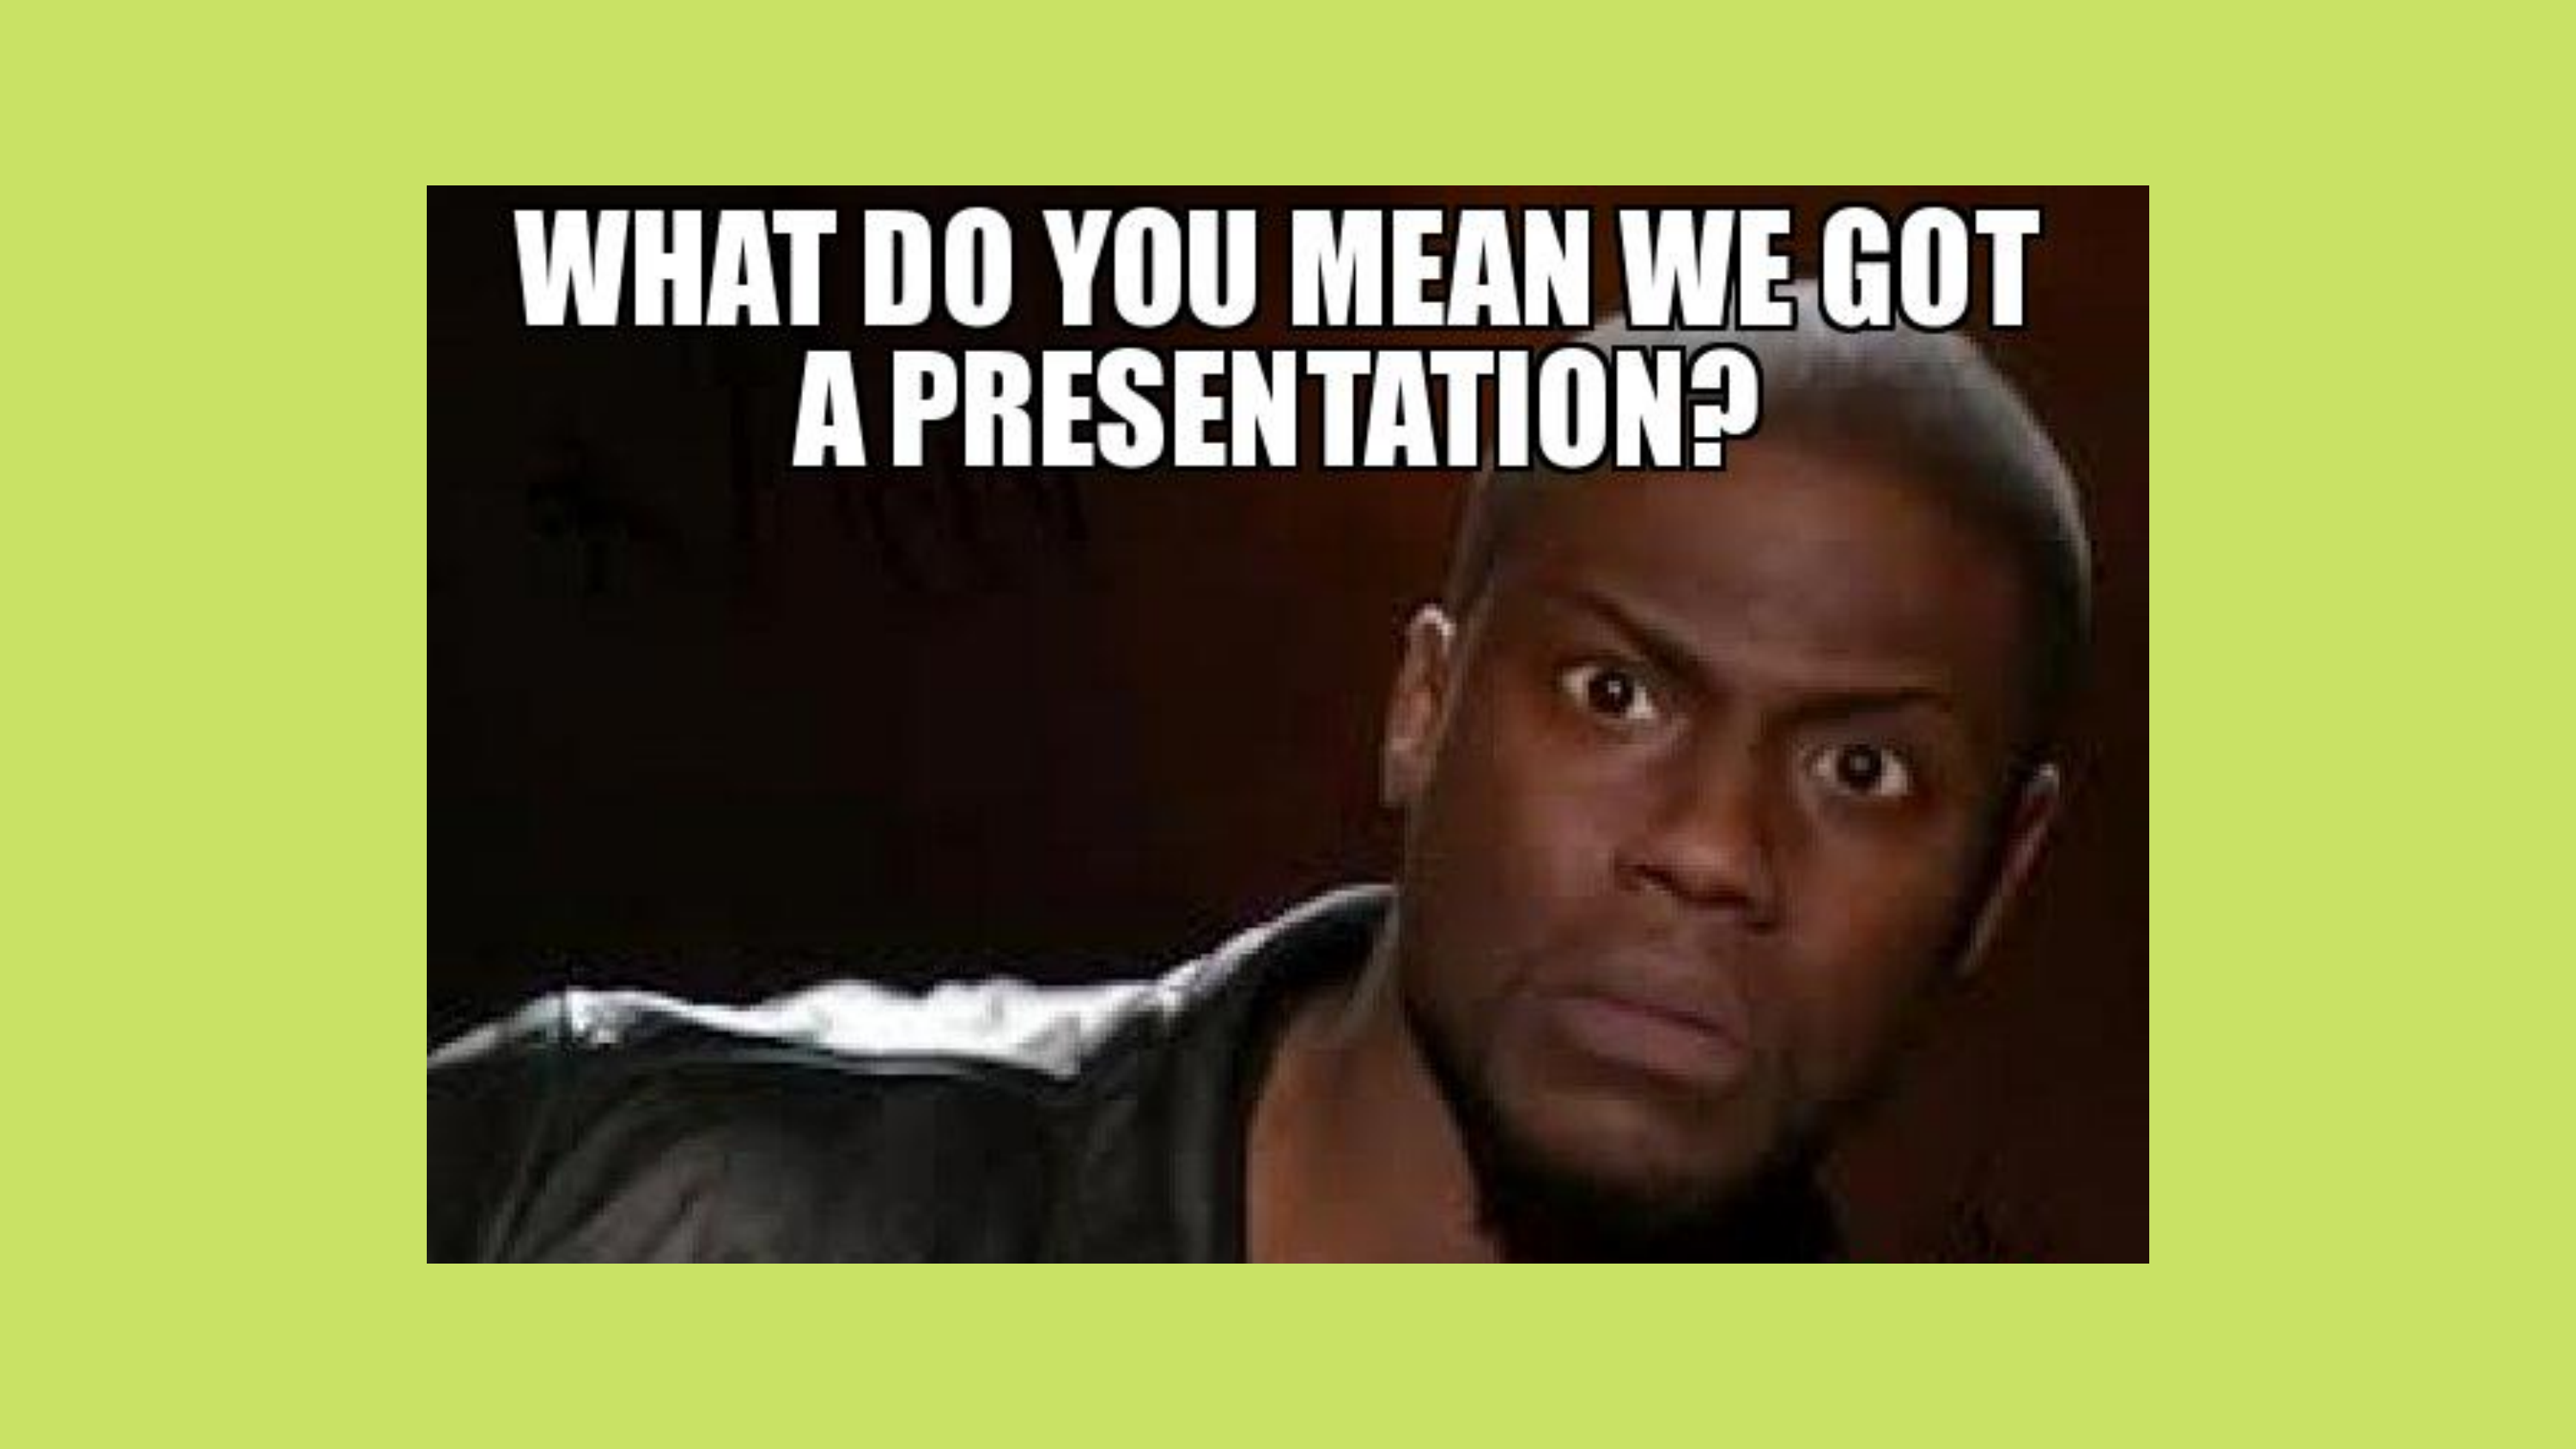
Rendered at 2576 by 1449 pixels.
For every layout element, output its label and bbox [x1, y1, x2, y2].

picture [426, 185, 2150, 1264]
